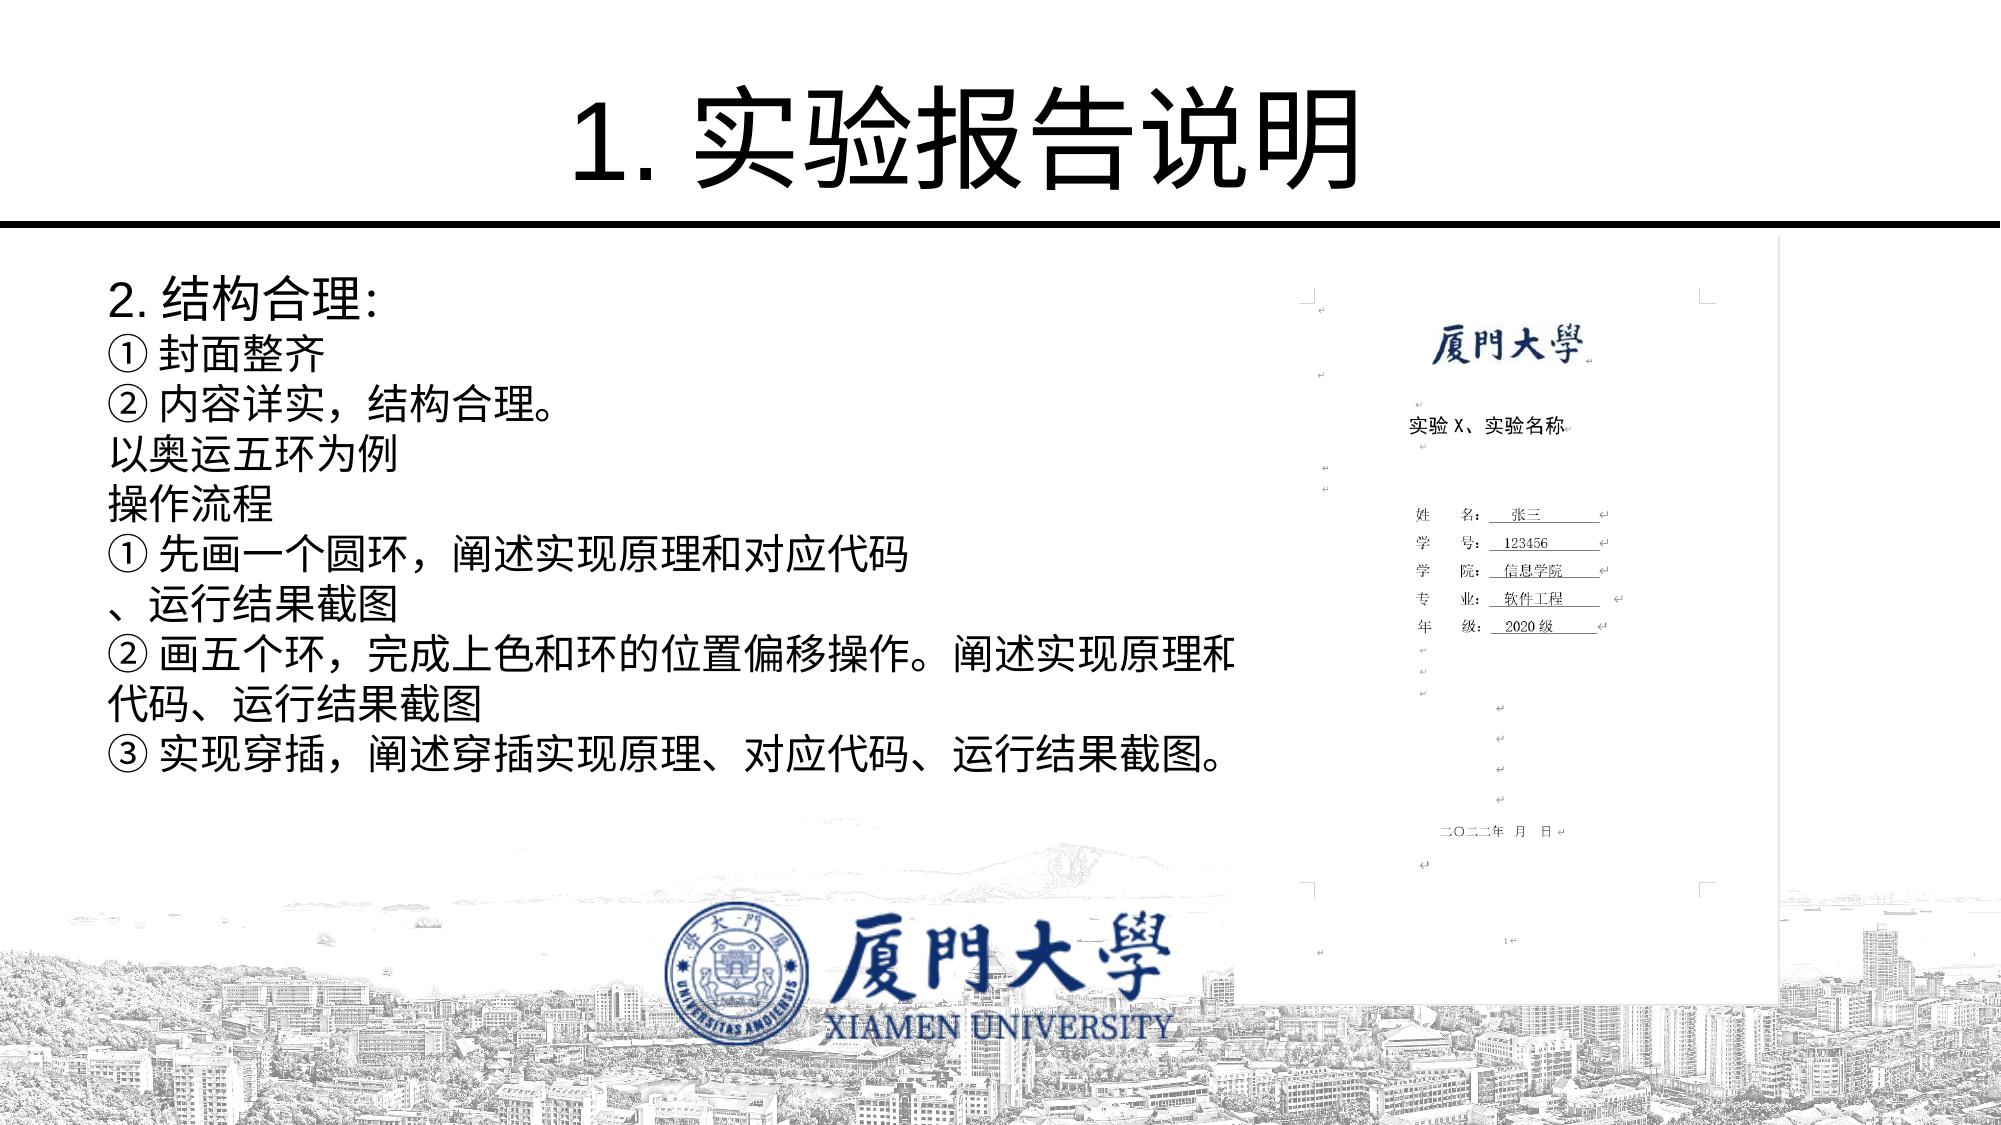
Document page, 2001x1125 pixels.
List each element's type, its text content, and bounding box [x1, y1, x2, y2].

text_box 2.结构合理： ①封面整齐 ②内容详实，结构合理。 以奥运五环为例 操作流程 ①先画一个圆环，阐述实现原理和对应代码 、运行结果截图 ②画五个环，完成上色和环的位置偏移操作。阐述实现原理和对应 代码、运行结果截图 ③实现穿插，阐述穿插实现原理、对应代码、运行结果截图。 [92, 260, 1234, 685]
text_box 1.实验报告说明 [553, 60, 1694, 211]
picture [0, 236, 2000, 1125]
